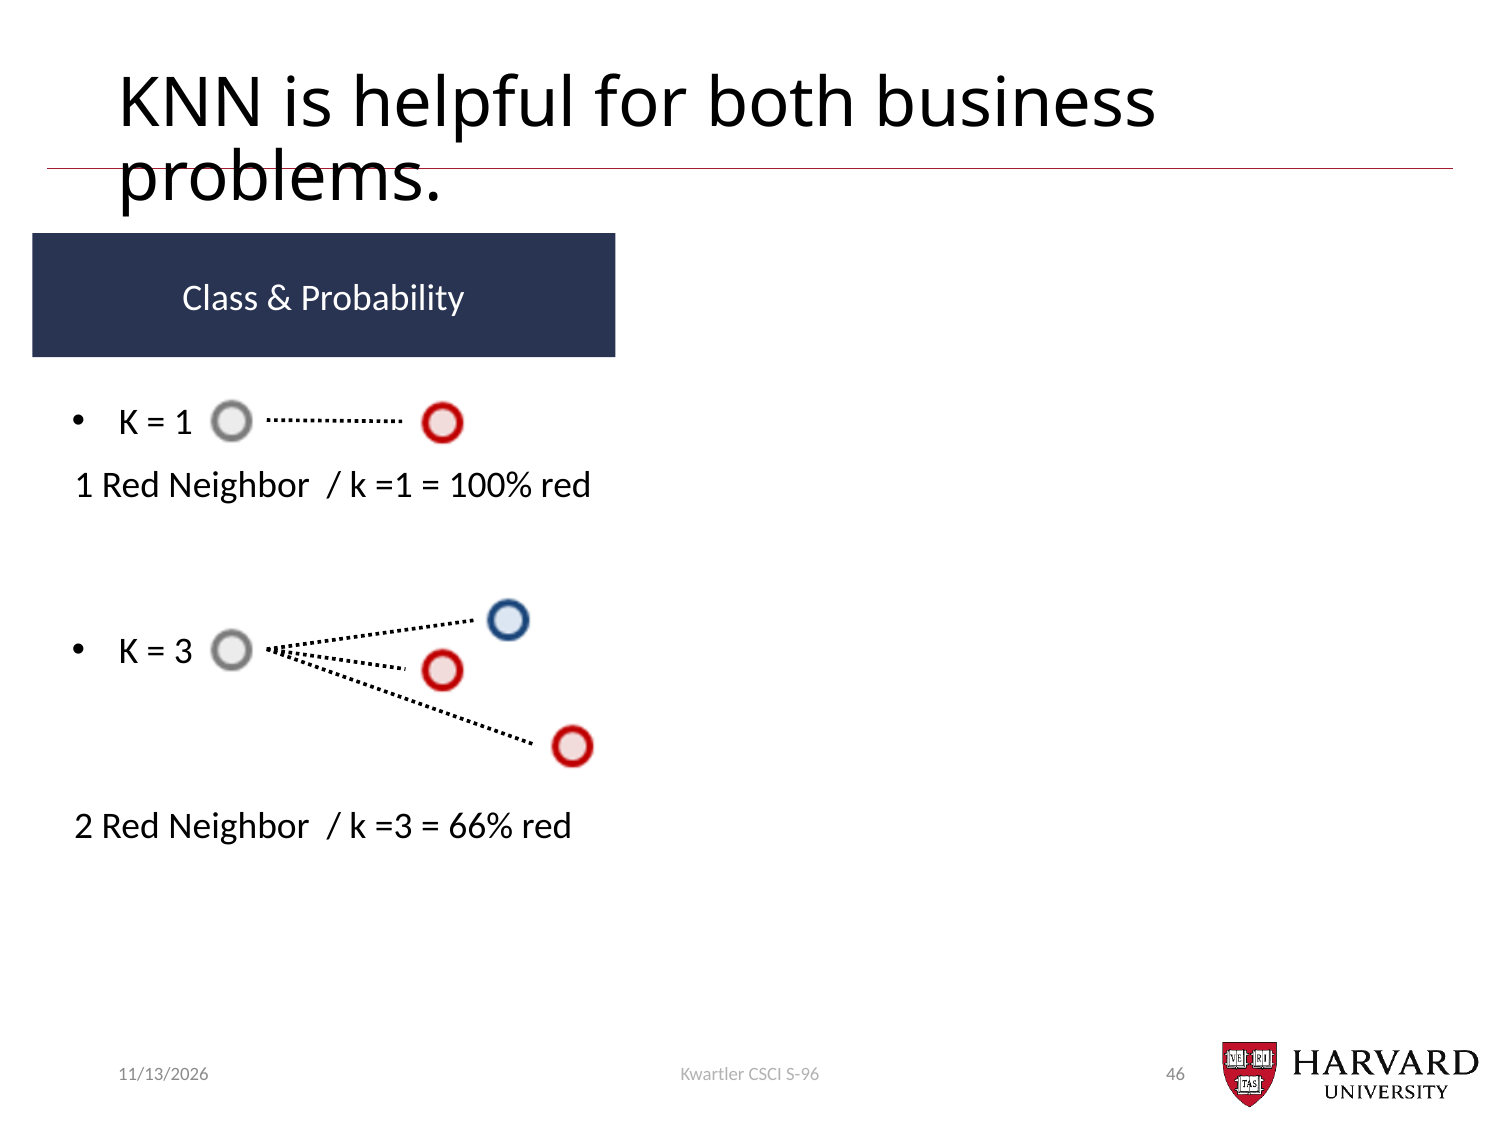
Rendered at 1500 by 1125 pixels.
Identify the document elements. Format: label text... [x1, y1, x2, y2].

title KNN is helpful for both business problems. [103, 59, 1397, 157]
text_box Class & Probability [31, 232, 616, 358]
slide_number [103, 1042, 441, 1103]
slide_number 46 [1059, 1042, 1200, 1103]
footer Kwartler CSCI S-96 [496, 1042, 1004, 1103]
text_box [56, 389, 611, 854]
picture [1200, 1024, 1500, 1125]
